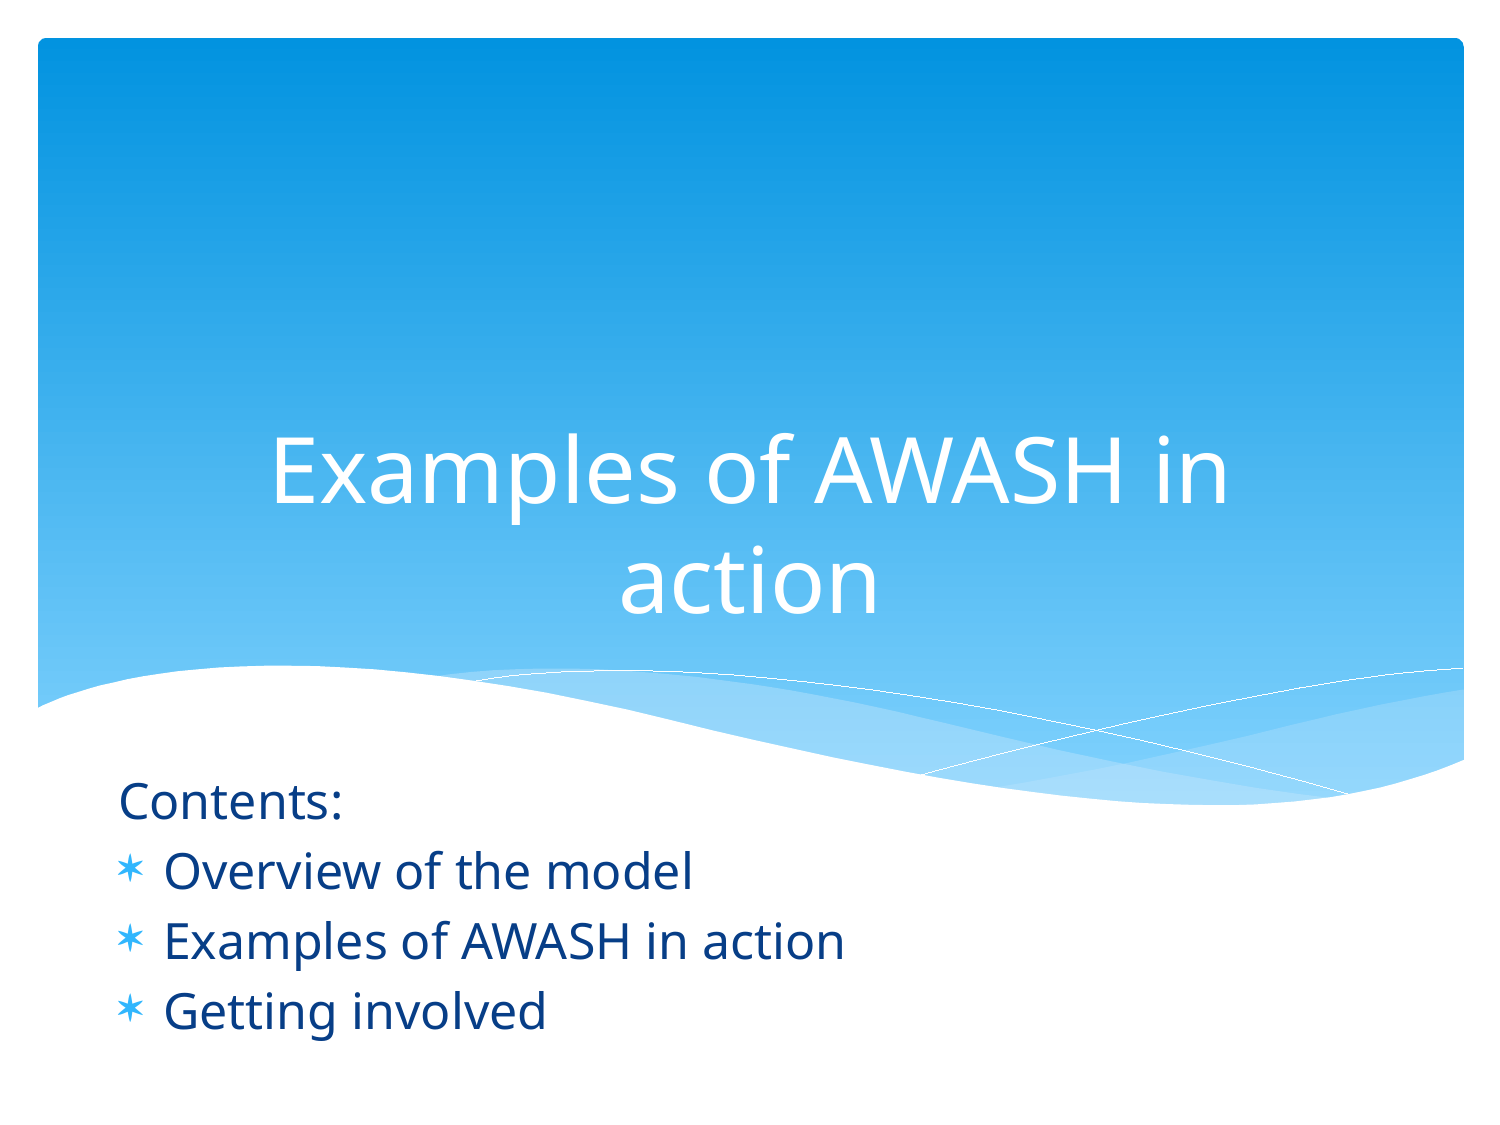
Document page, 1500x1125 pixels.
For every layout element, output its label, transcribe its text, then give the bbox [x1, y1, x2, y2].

text_box Contents: Overview of the model Examples of AWASH in action Getting involved [103, 761, 1397, 1075]
title Examples of AWASH in action [113, 404, 1389, 655]
